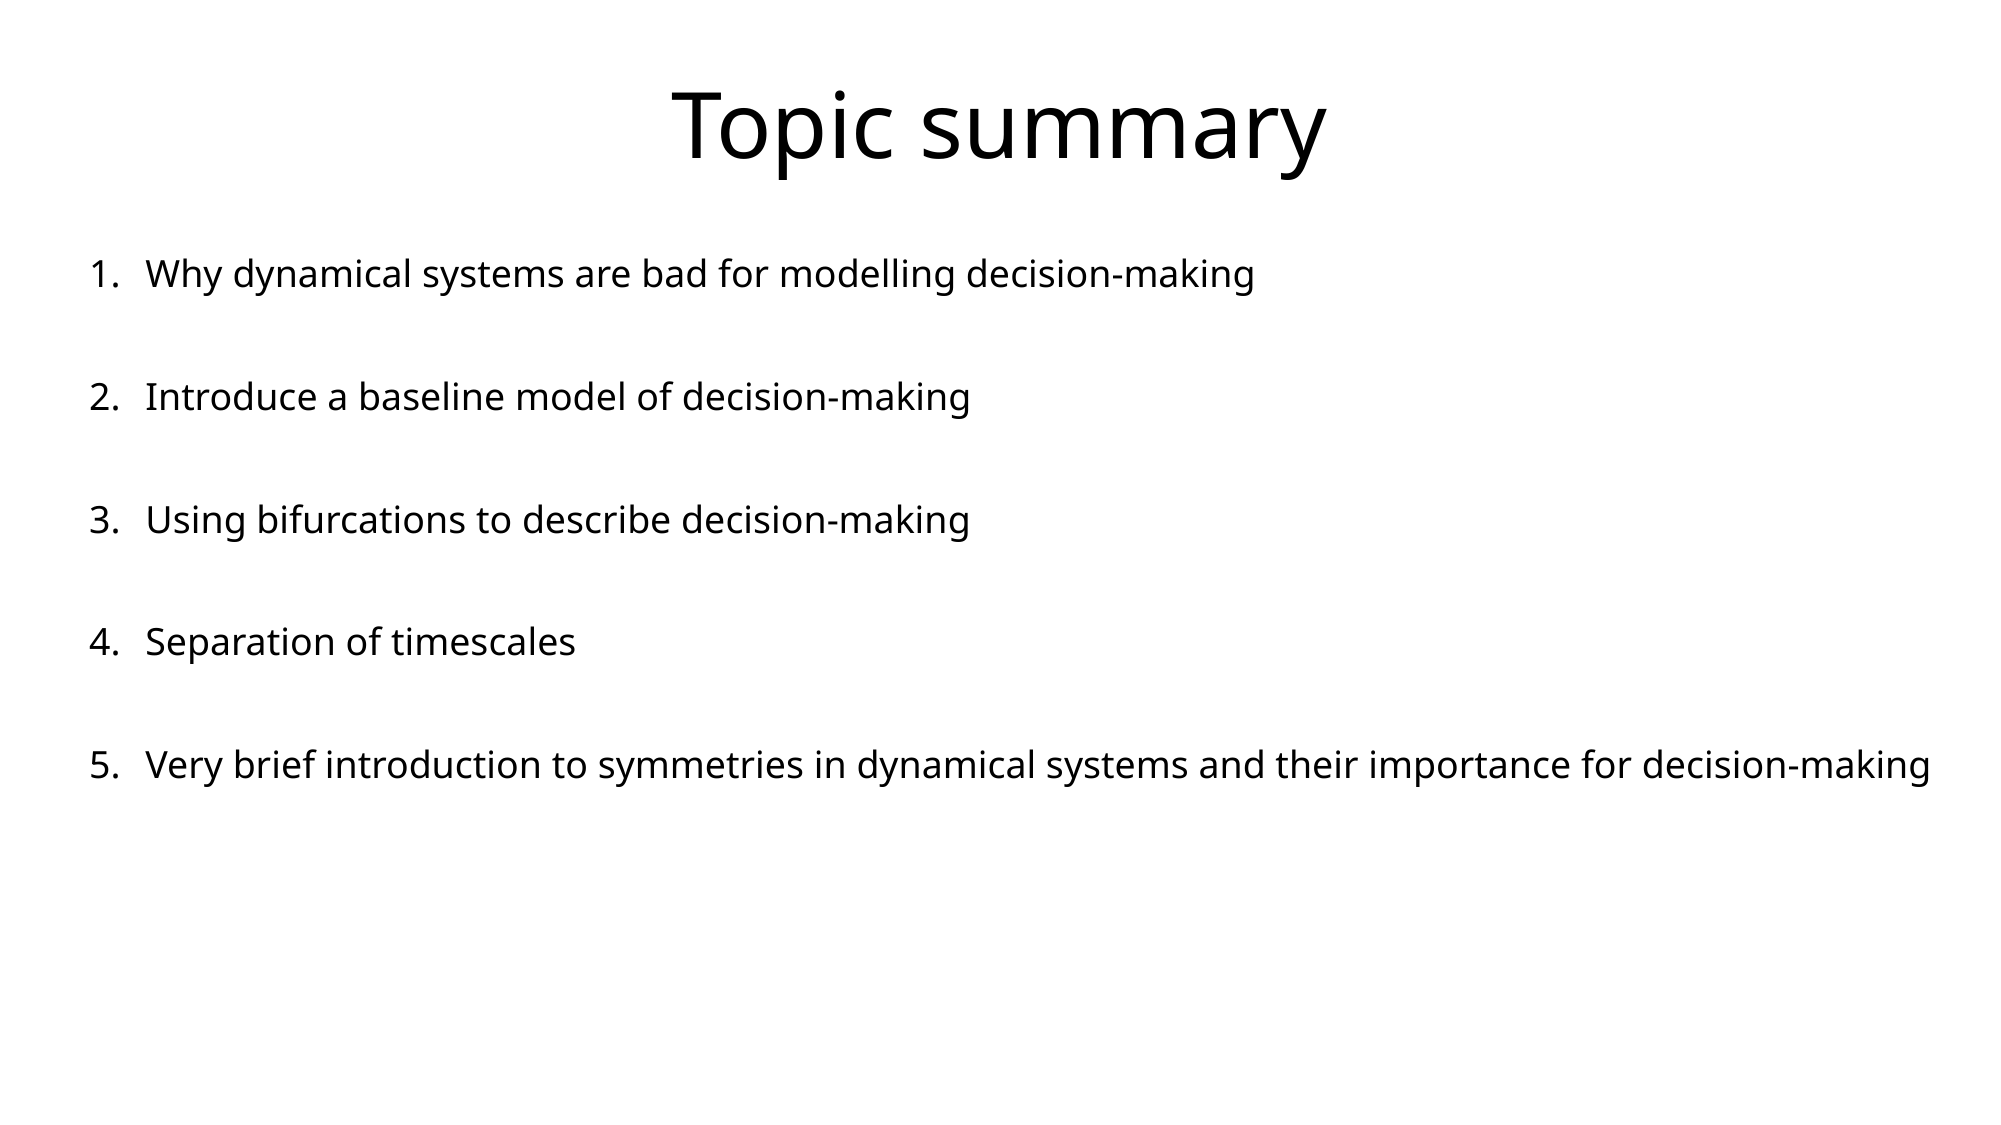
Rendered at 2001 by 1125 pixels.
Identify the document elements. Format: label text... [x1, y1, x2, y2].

list Why dynamical systems are bad for modelling decision-making Introduce a baseline model of decision-making Using bifurcations to describe decision-making Separation of timescales Very brief introduction to symmetries in dynamical systems and their importance for decision-making [74, 248, 1970, 945]
title Topic summary [137, 20, 1863, 238]
